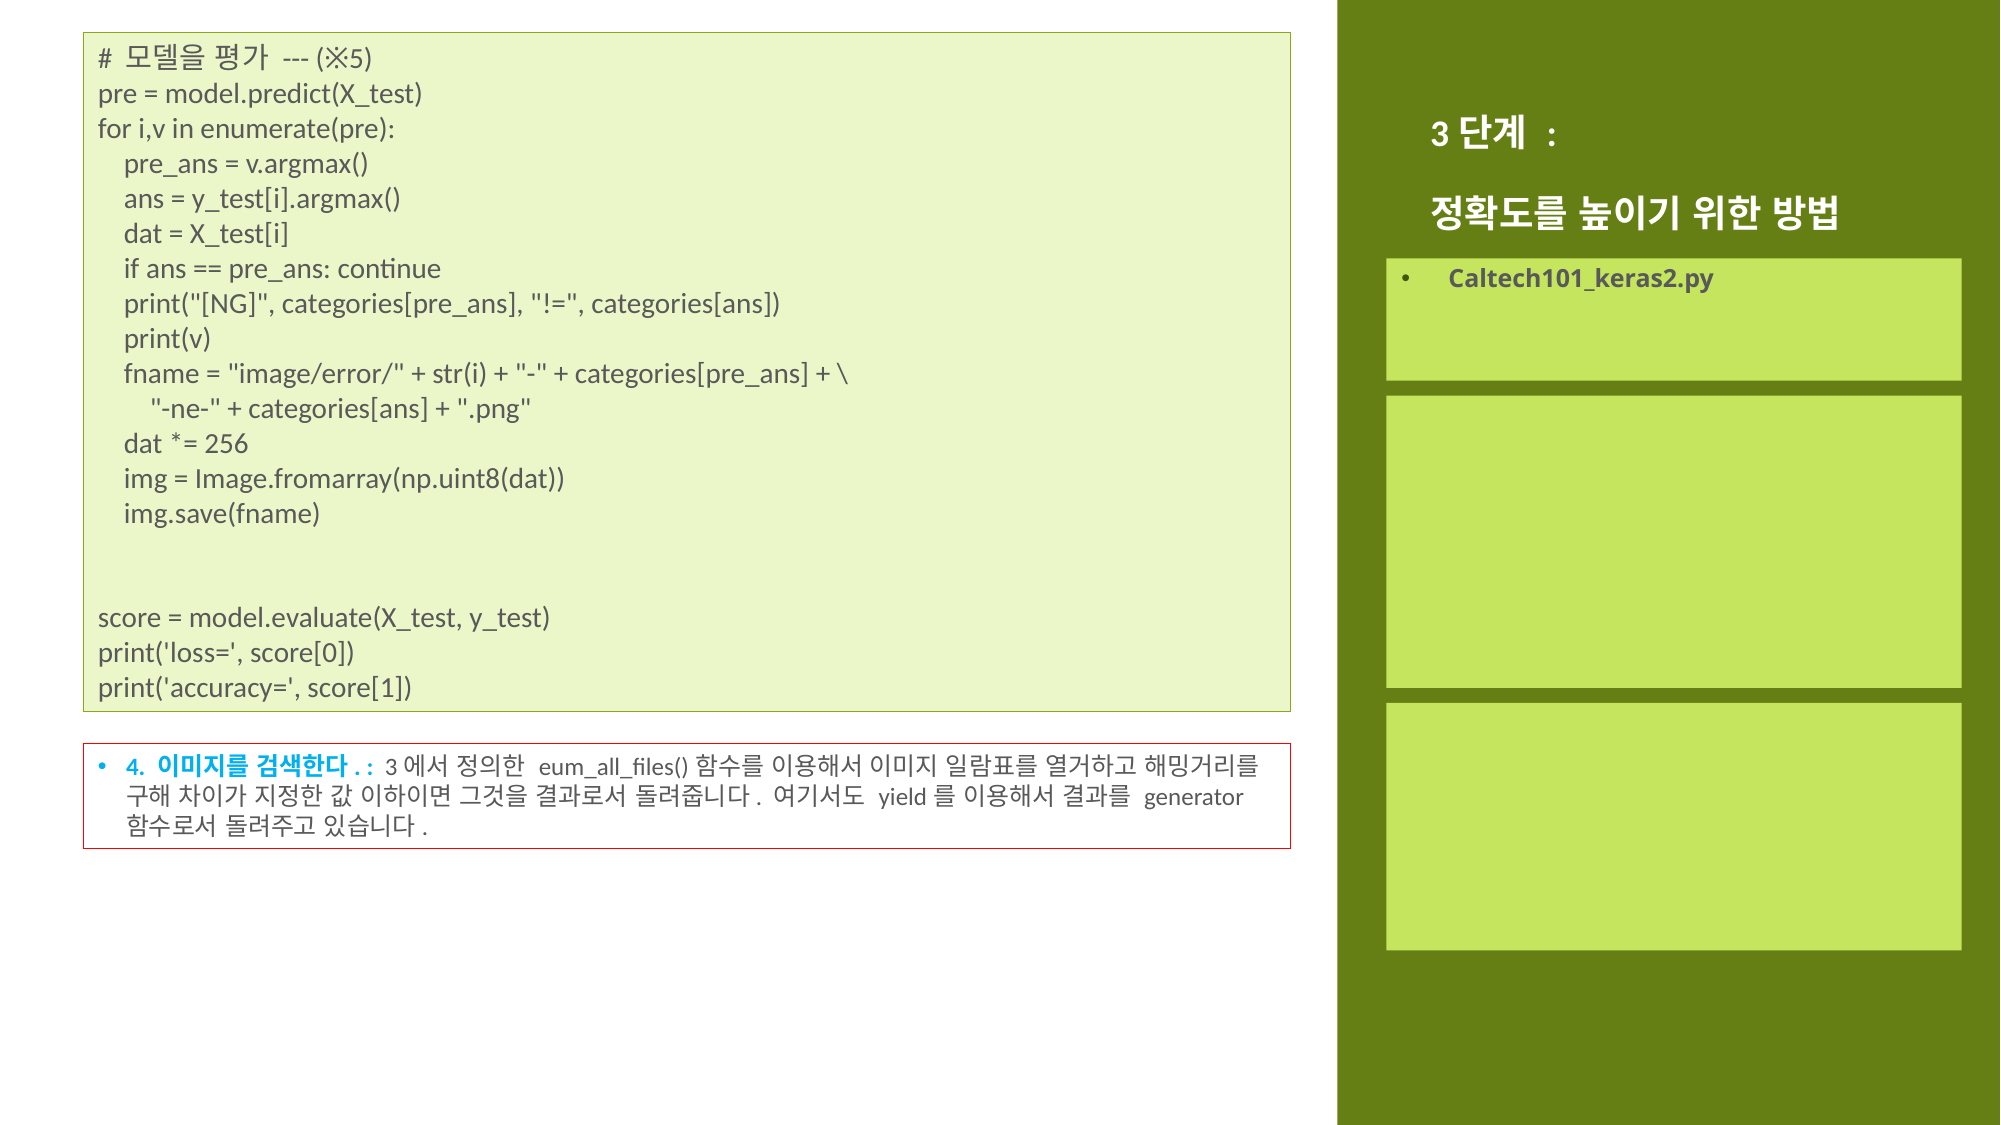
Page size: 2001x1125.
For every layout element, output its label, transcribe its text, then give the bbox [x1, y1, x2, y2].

text_box 4. 이미지를 검색한다. : 3에서 정의한 eum_all_files()함수를 이용해서 이미지 일람표를 열거하고 해밍거리를 구해 차이가 지정한 값 이하이면 그것을 결과로서 돌려줍니다. 여기서도 yield를 이용해서 결과를 generator 함수로서 돌려주고 있습니다. [83, 743, 1291, 849]
title 3단계 : 정확도를 높이기 위한 방법 [1415, 51, 1928, 244]
text_box [1386, 702, 1962, 951]
list Caltech101_keras2.py [1386, 258, 1962, 381]
text_box # 모델을 평가 --- (※5) pre = model.predict(X_test) for i,v in enumerate(pre): pre_ans = v.argmax() ans = y_test[i].argmax() dat = X_test[i] if ans == pre_ans: continue print("[NG]", categories[pre_ans], "!=", categories[ans]) print(v) fname = "image/error/" + str(i) + "-" + categories[pre_ans] + \ "-ne-" + categories[ans] + ".png" dat *= 256 img = Image.fromarray(np.uint8(dat)) img.save(fname) score = model.evaluate(X_test, y_test) print('loss=', score[0]) print('accuracy=', score[1]) [83, 32, 1291, 712]
text_box [1386, 395, 1962, 688]
